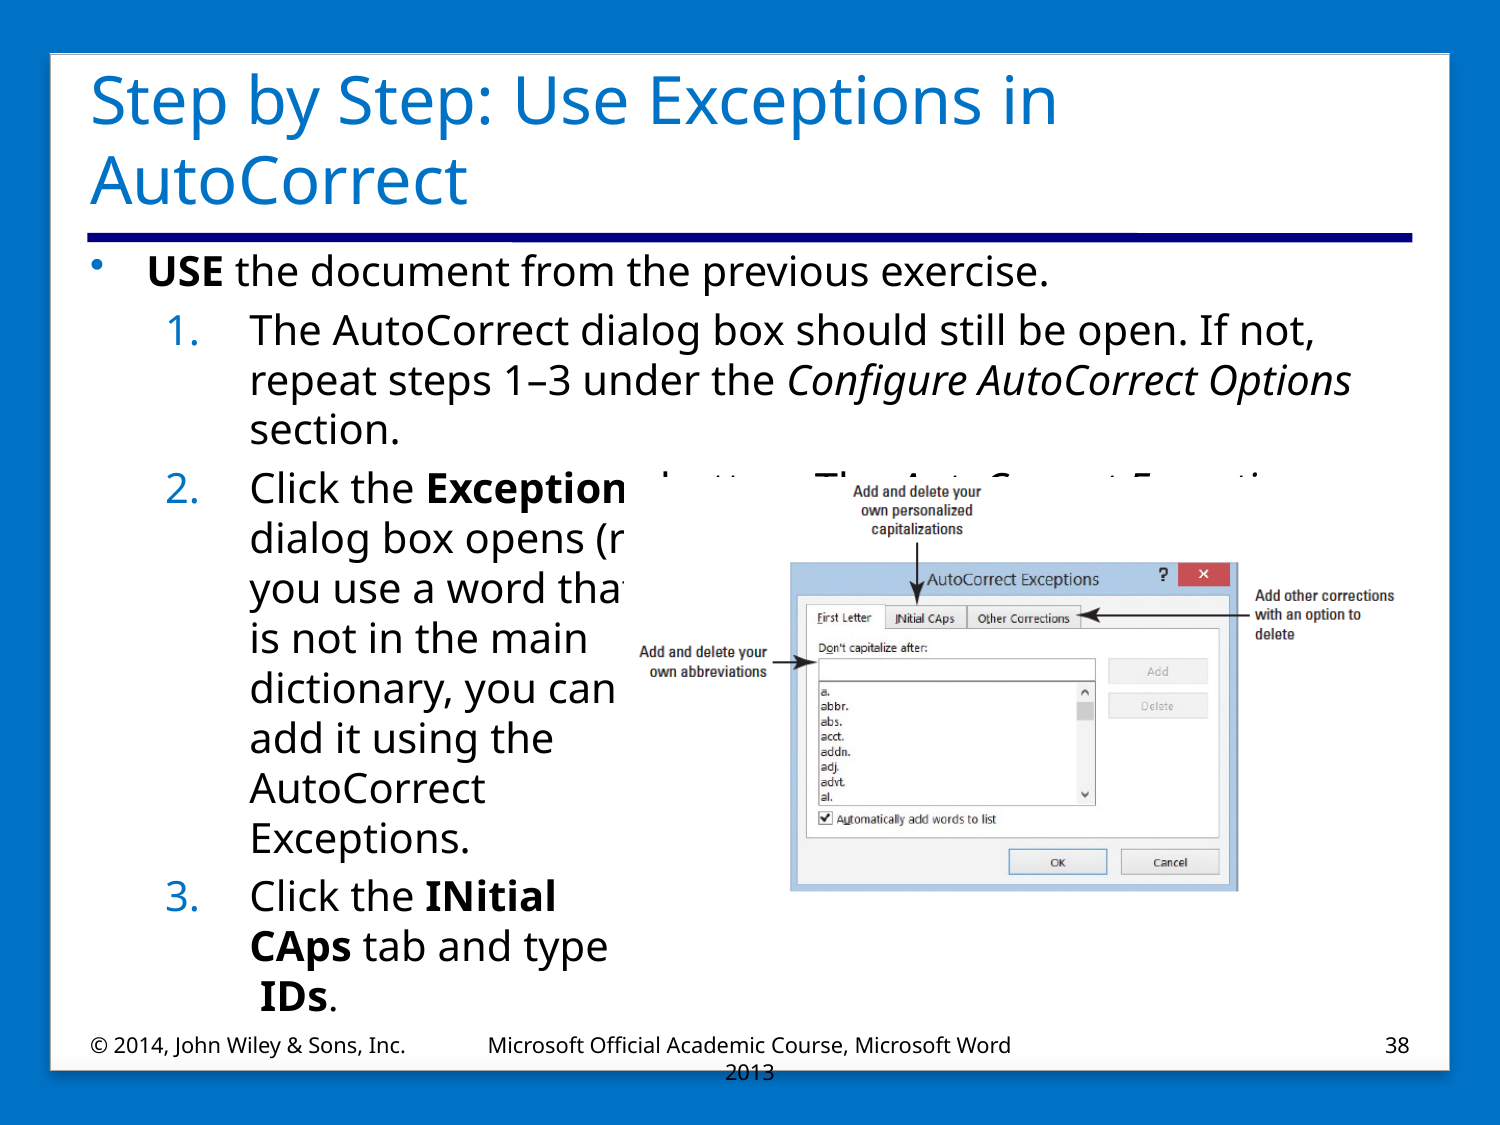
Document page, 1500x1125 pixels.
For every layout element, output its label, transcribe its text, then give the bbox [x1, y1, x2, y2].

list USE the document from the previous exercise. The AutoCorrect dialog box should still be open. If not, repeat steps 1–3 under the Configure AutoCorrect Options section. Click the Exceptions button. The AutoCorrect Exceptions dialog box opens (right). If you use a word that is not in the main dictionary, you can add it using the AutoCorrect Exceptions. Click the INitial CAps tab and type IDs. [75, 237, 1425, 1063]
title Step by Step: Use Exceptions in AutoCorrect [74, 74, 1426, 226]
slide_number © 2014, John Wiley & Sons, Inc. [74, 1024, 426, 1103]
slide_number 38 [1074, 1024, 1426, 1103]
footer Microsoft Official Academic Course, Microsoft Word 2013 [449, 1024, 1051, 1103]
picture [624, 477, 1412, 905]
